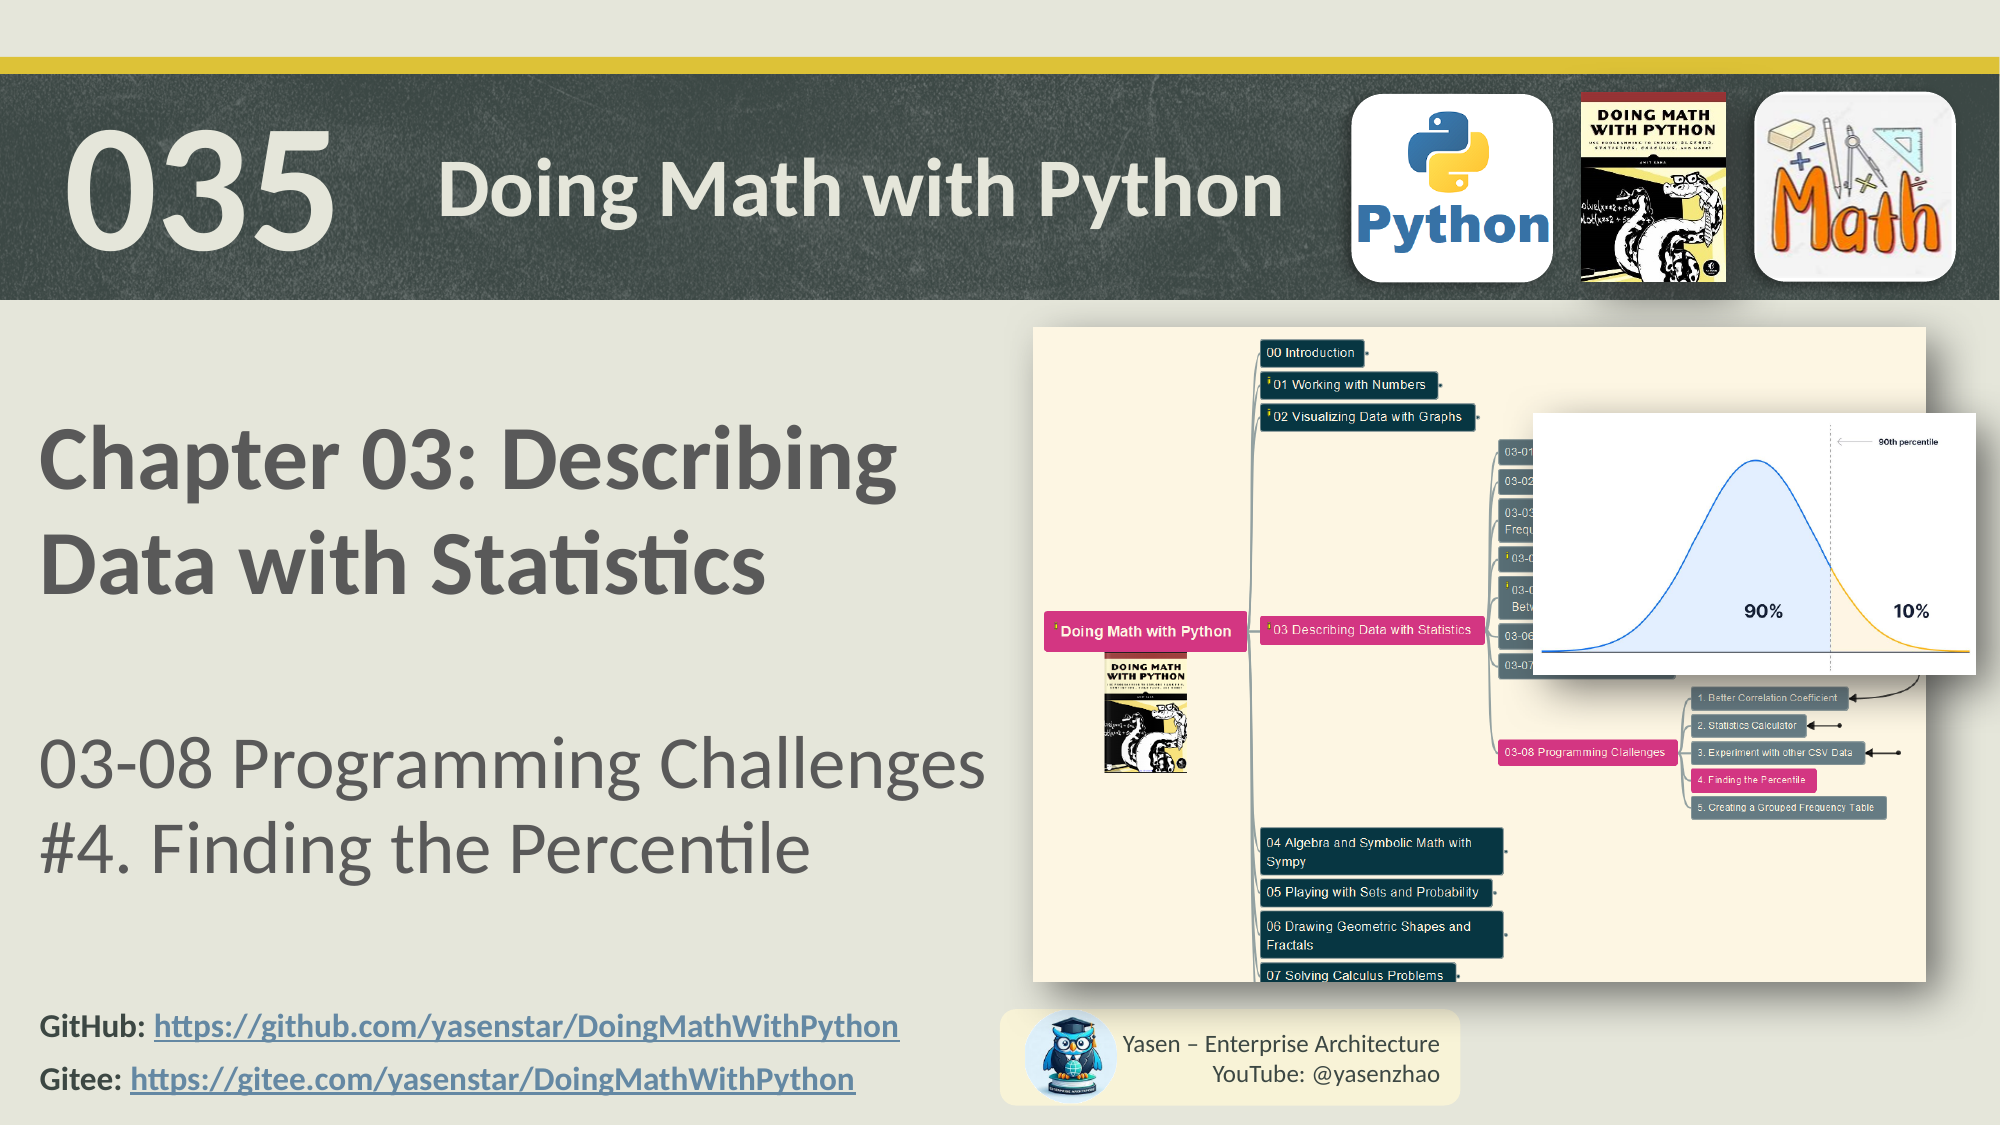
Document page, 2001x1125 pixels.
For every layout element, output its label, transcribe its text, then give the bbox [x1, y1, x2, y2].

text_box Chapter 03: Describing Data with Statistics 03-08 Programming Challenges #4. Finding the Percentile [24, 355, 1018, 942]
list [1033, 327, 1926, 982]
title Doing Math with Python [422, 76, 1323, 300]
picture [1533, 413, 1976, 675]
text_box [999, 1009, 1461, 1106]
picture [0, 74, 2000, 300]
text_box GitHub: https://github.com/yasenstar/DoingMathWithPython Gitee: https://gitee.com/yasenstar/DoingMathWithPython [24, 997, 950, 1112]
text_box 035 [48, 132, 359, 244]
